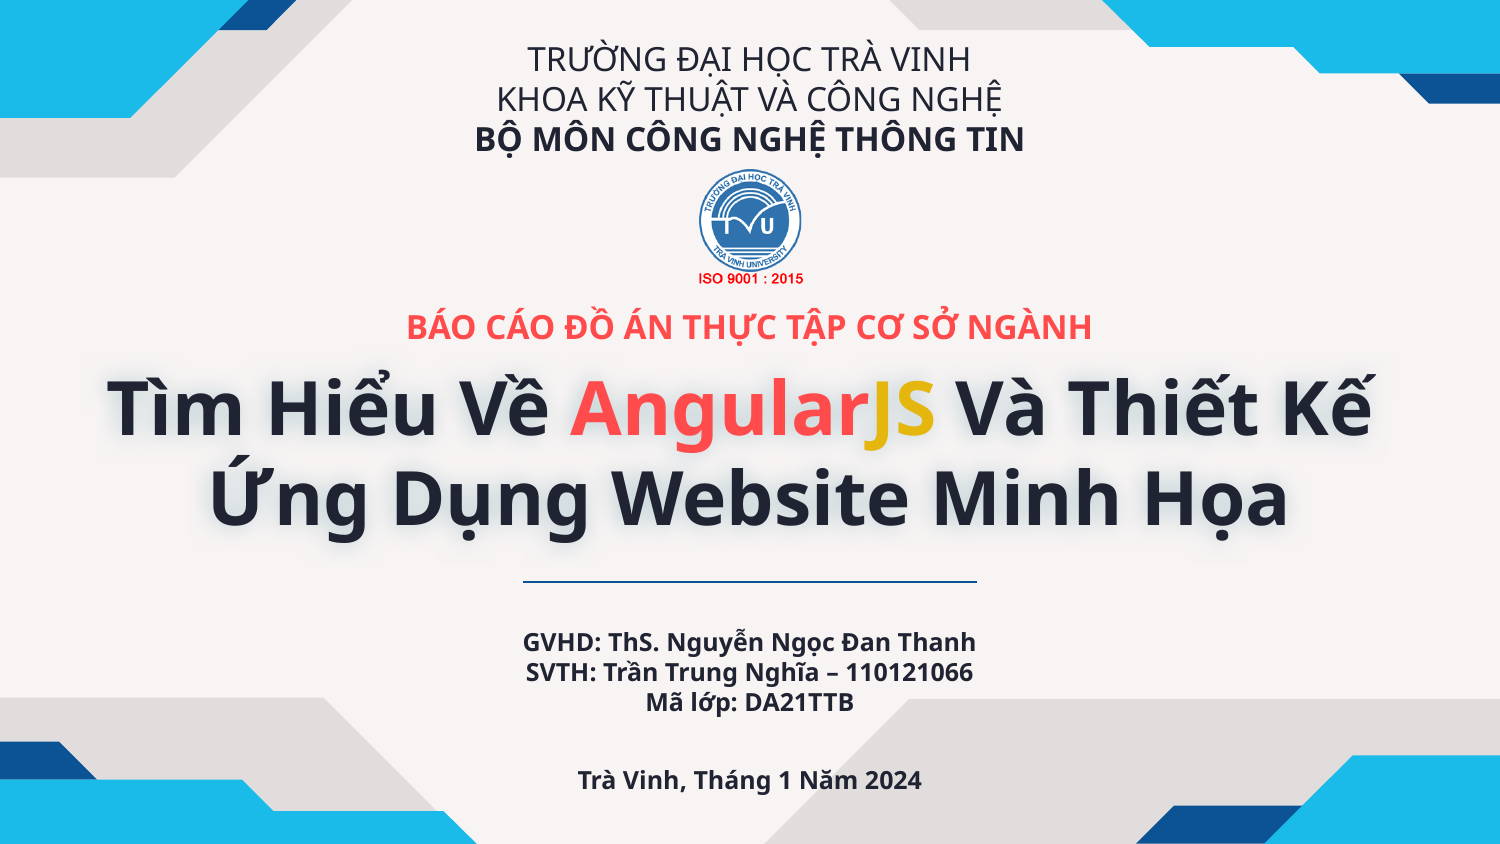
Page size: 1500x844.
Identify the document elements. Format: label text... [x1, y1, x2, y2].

text_box Tìm Hiểu Về AngularJS Và Thiết Kế Ứng Dụng Website Minh Họa [23, 449, 1477, 555]
subtitle GVHD: ThS. Nguyễn Ngọc Đan Thanh SVTH: Trần Trung Nghĩa – 110121066 Mã lớp: DA21TTB [335, 611, 1165, 688]
text_box BÁO CÁO ĐỒ ÁN THỰC TẬP CƠ SỞ NGÀNH [216, 278, 1284, 354]
picture [692, 169, 808, 285]
text_box Trà Vinh, Tháng 1 Năm 2024 [335, 749, 1165, 827]
text_box TRƯỜNG ĐẠI HỌC TRÀ VINH KHOA KỸ THUẬT VÀ CÔNG NGHỆ BỘ MÔN CÔNG NGHỆ THÔNG TIN [326, 30, 1174, 166]
